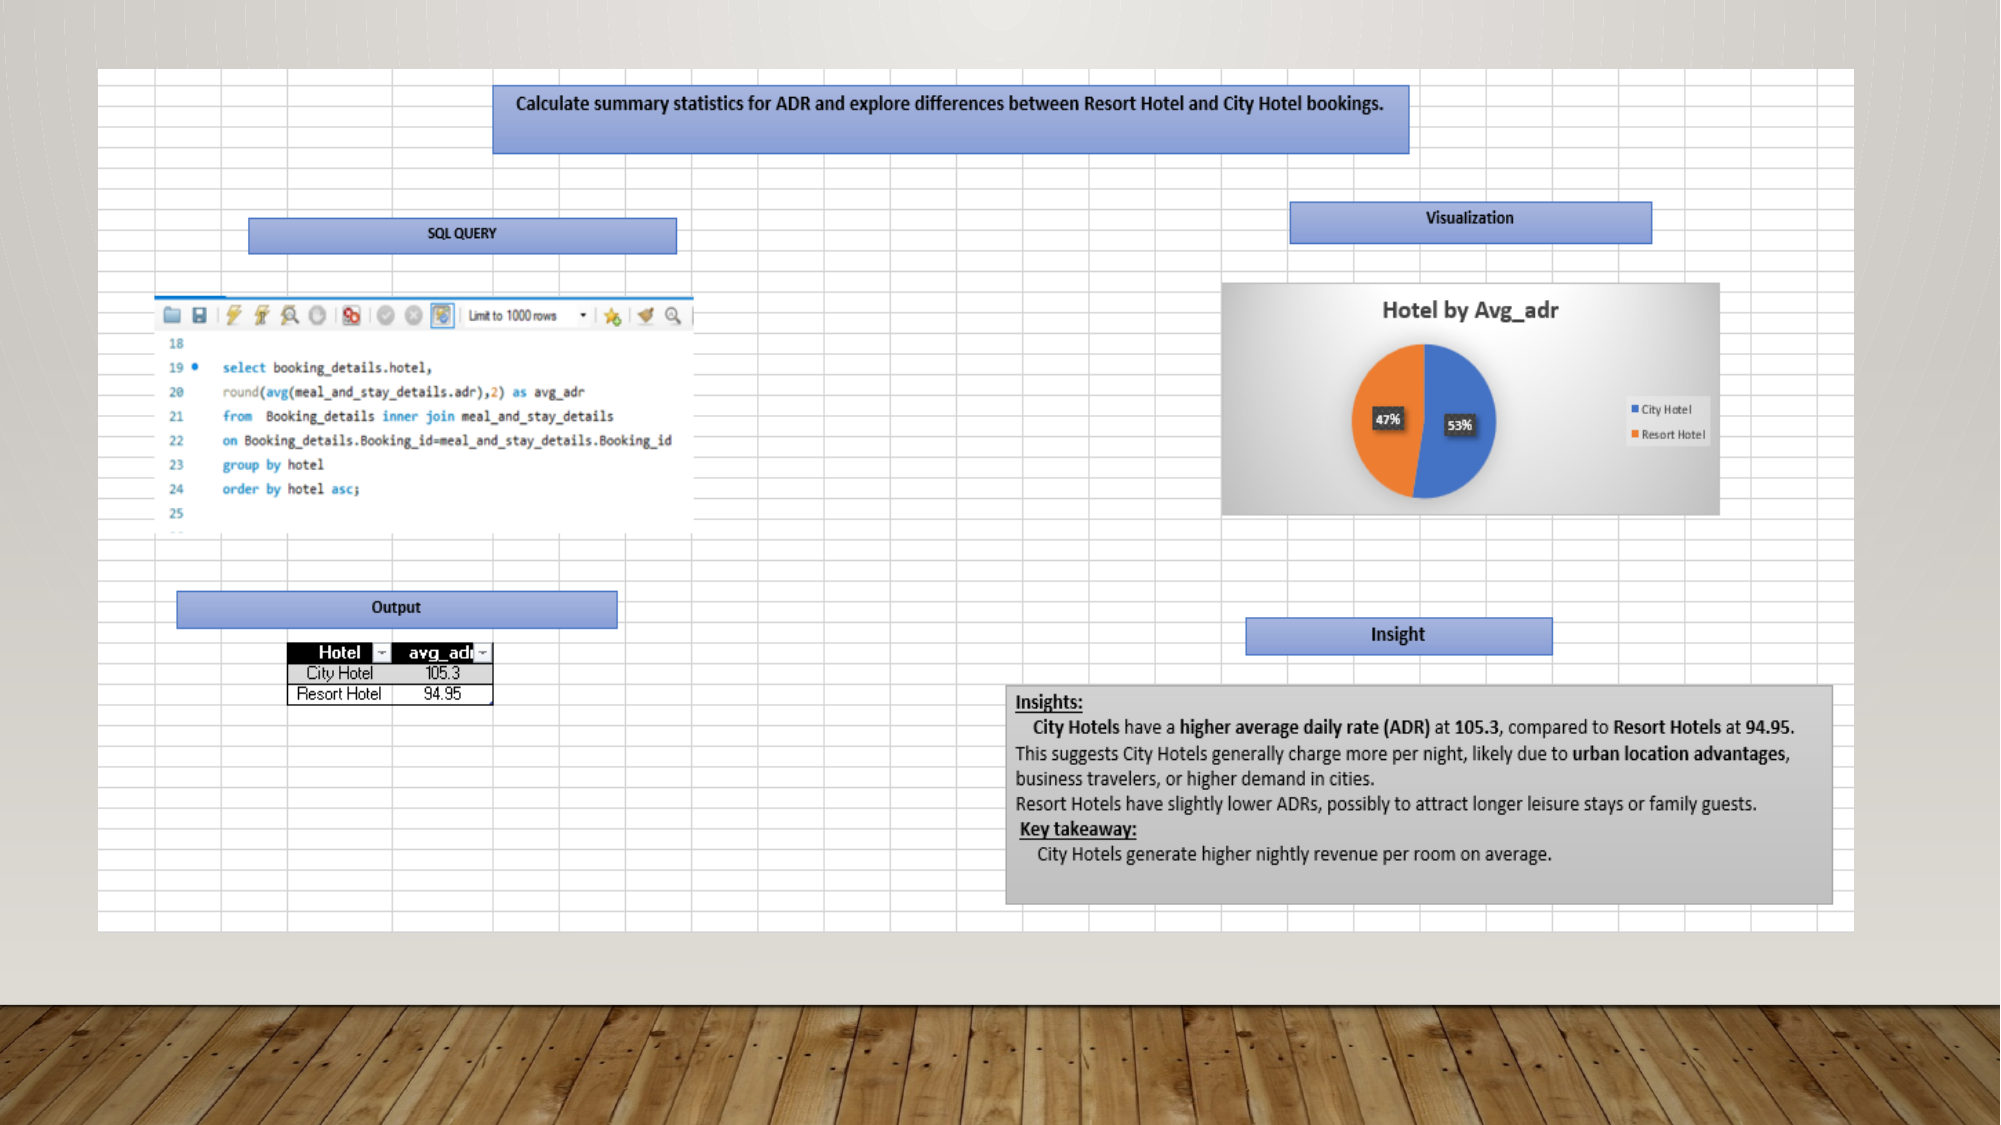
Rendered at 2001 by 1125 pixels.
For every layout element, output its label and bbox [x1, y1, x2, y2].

picture [0, 1005, 2000, 1125]
picture [98, 69, 1854, 933]
